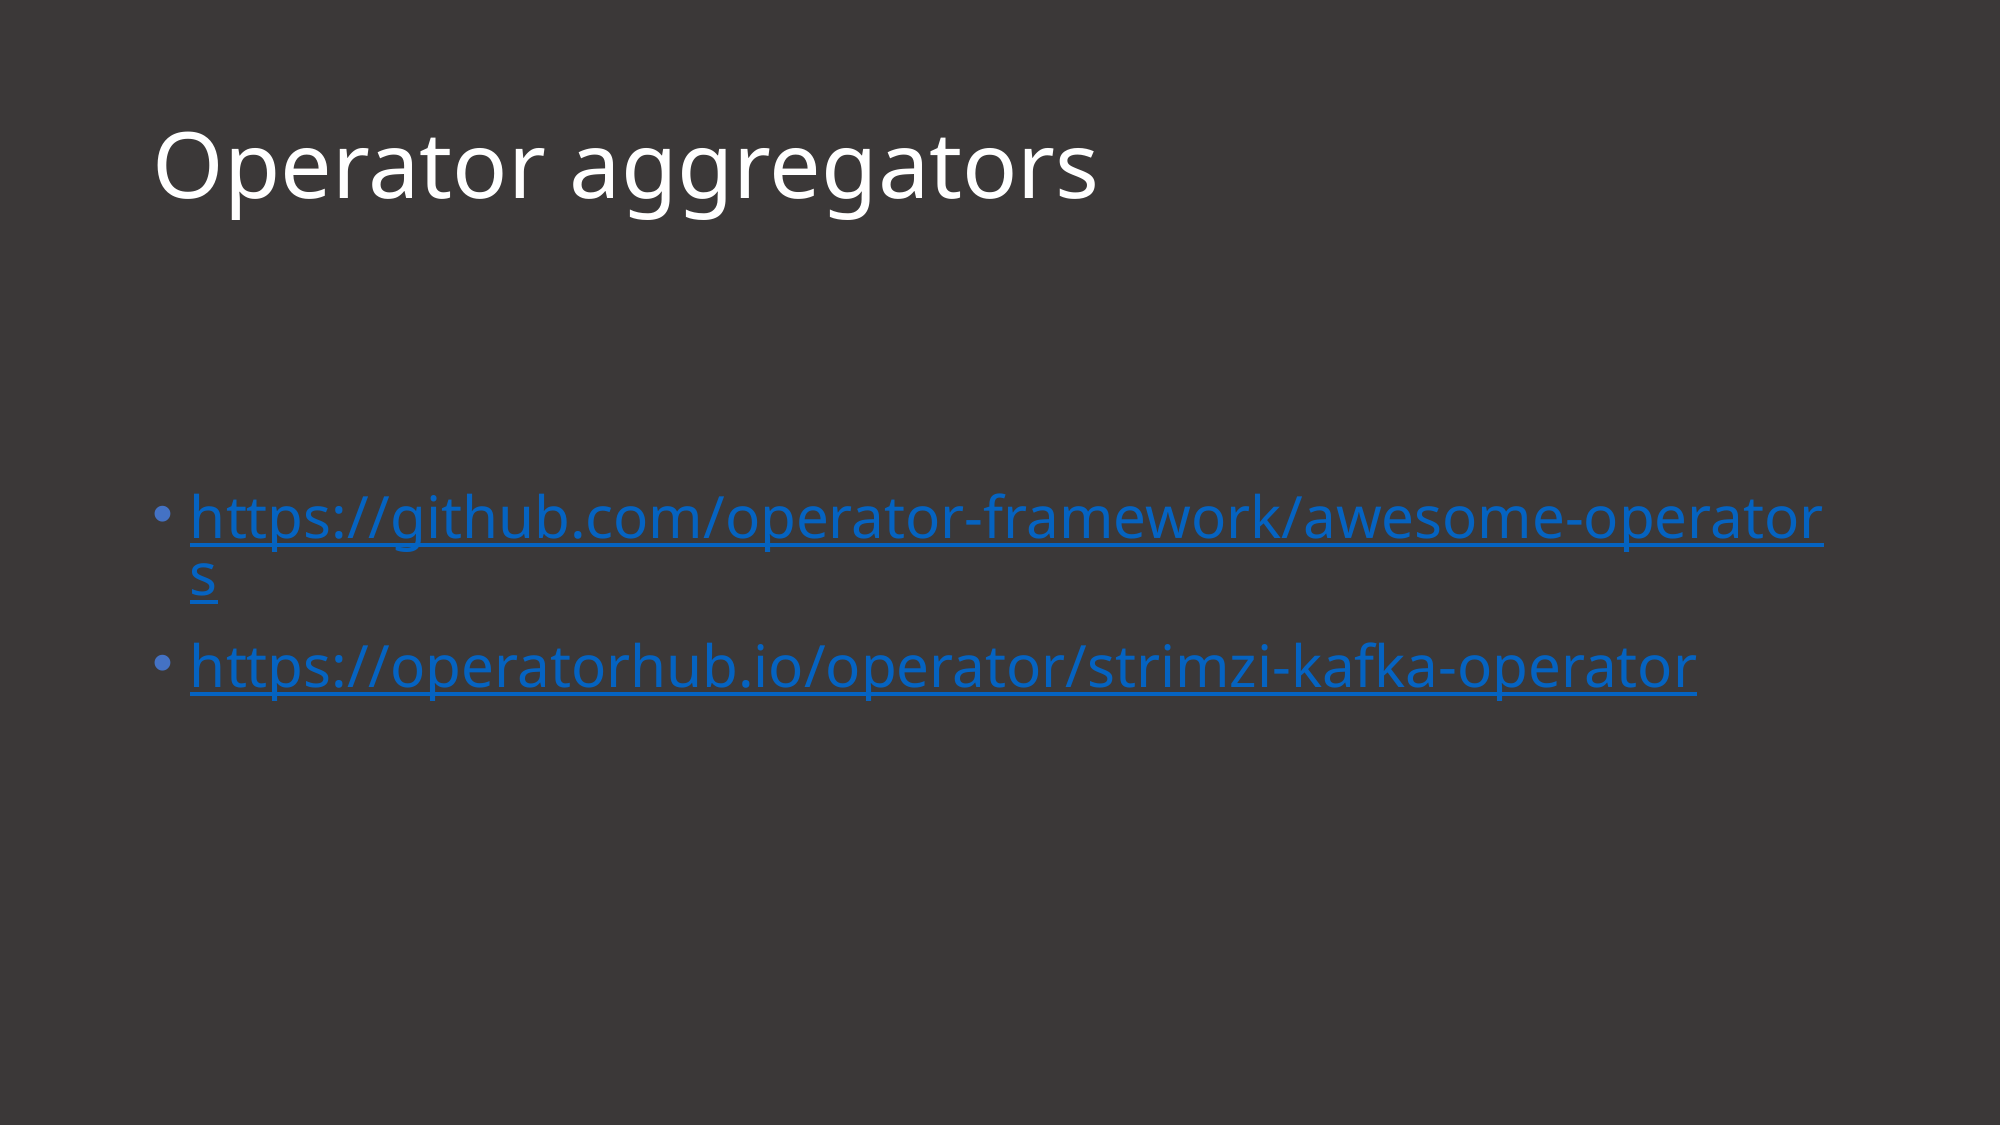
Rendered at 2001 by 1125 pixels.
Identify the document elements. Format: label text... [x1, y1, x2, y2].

list https://github.com/operator-framework/awesome-operators https://operatorhub.io/operator/strimzi-kafka-operator [137, 299, 1863, 1006]
title Operator aggregators [137, 59, 1863, 278]
